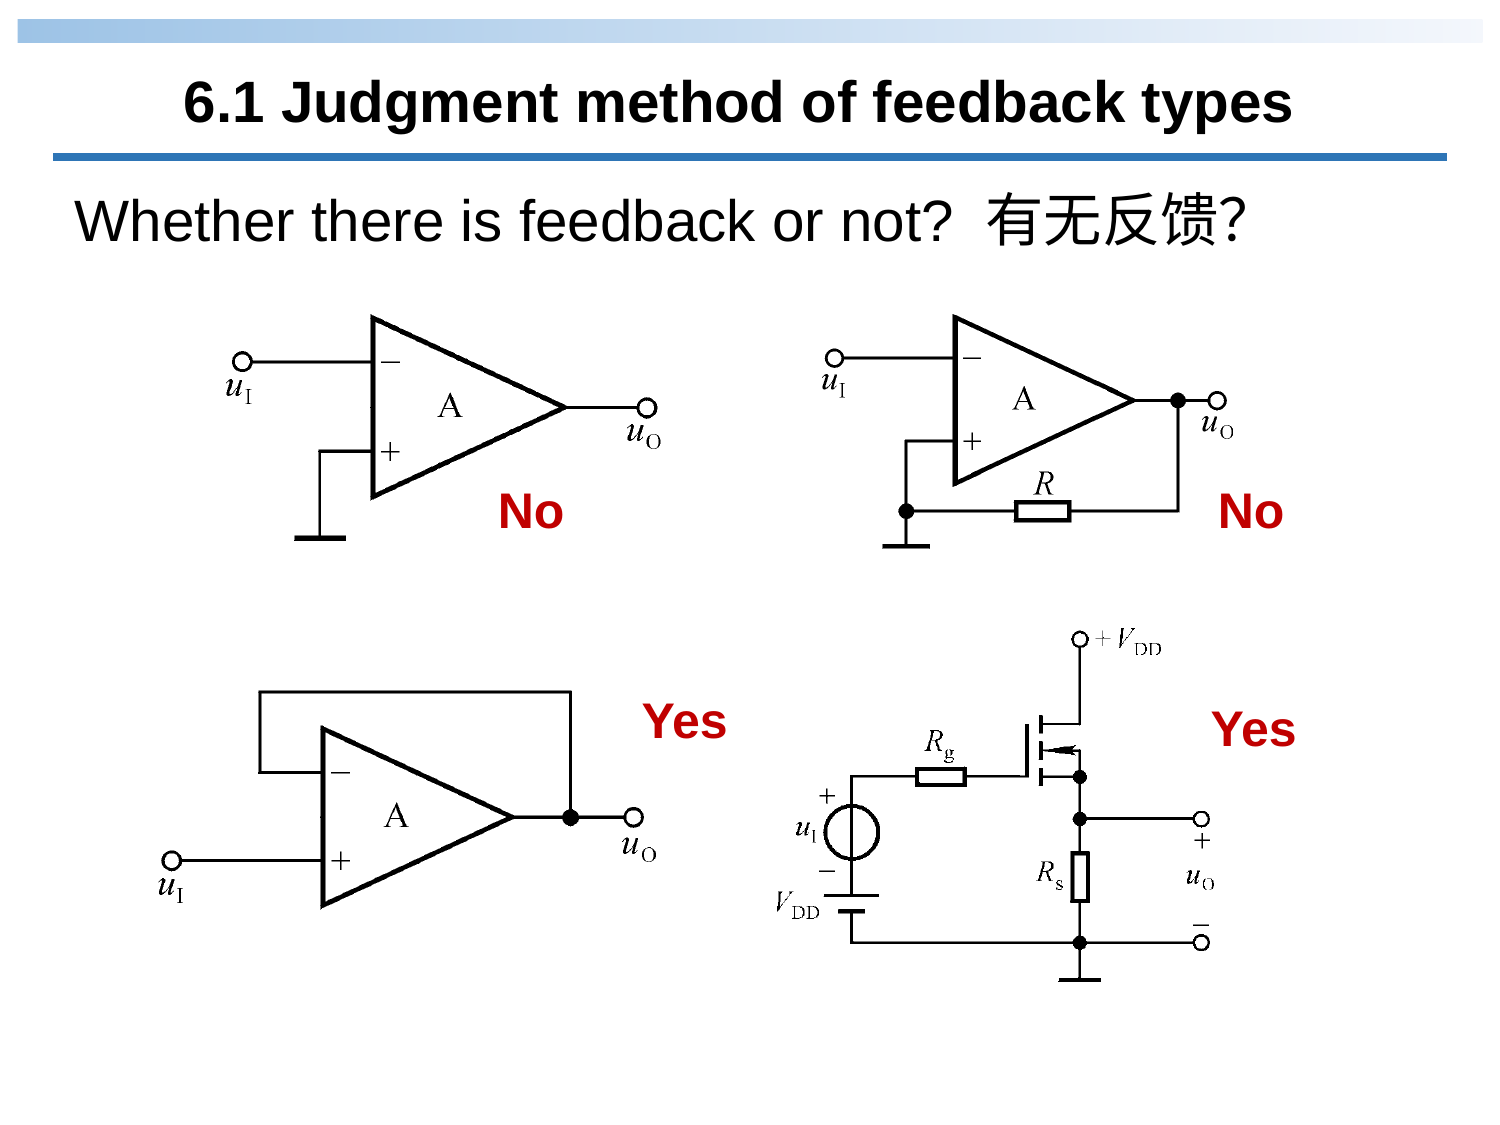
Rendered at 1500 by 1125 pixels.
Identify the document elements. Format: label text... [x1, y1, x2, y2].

text_box No [1239, 471, 1314, 546]
text_box Yes [662, 681, 753, 756]
text_box [17, 18, 1483, 44]
text_box [52, 152, 1448, 162]
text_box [217, 308, 668, 547]
text_box Whether there is feedback or not? 有无反馈？ [60, 175, 1407, 261]
picture [771, 628, 1221, 994]
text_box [813, 308, 1239, 556]
text_box 6.1 Judgment method of feedback types [79, 56, 1400, 142]
text_box Yes [1221, 689, 1322, 764]
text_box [149, 681, 662, 916]
